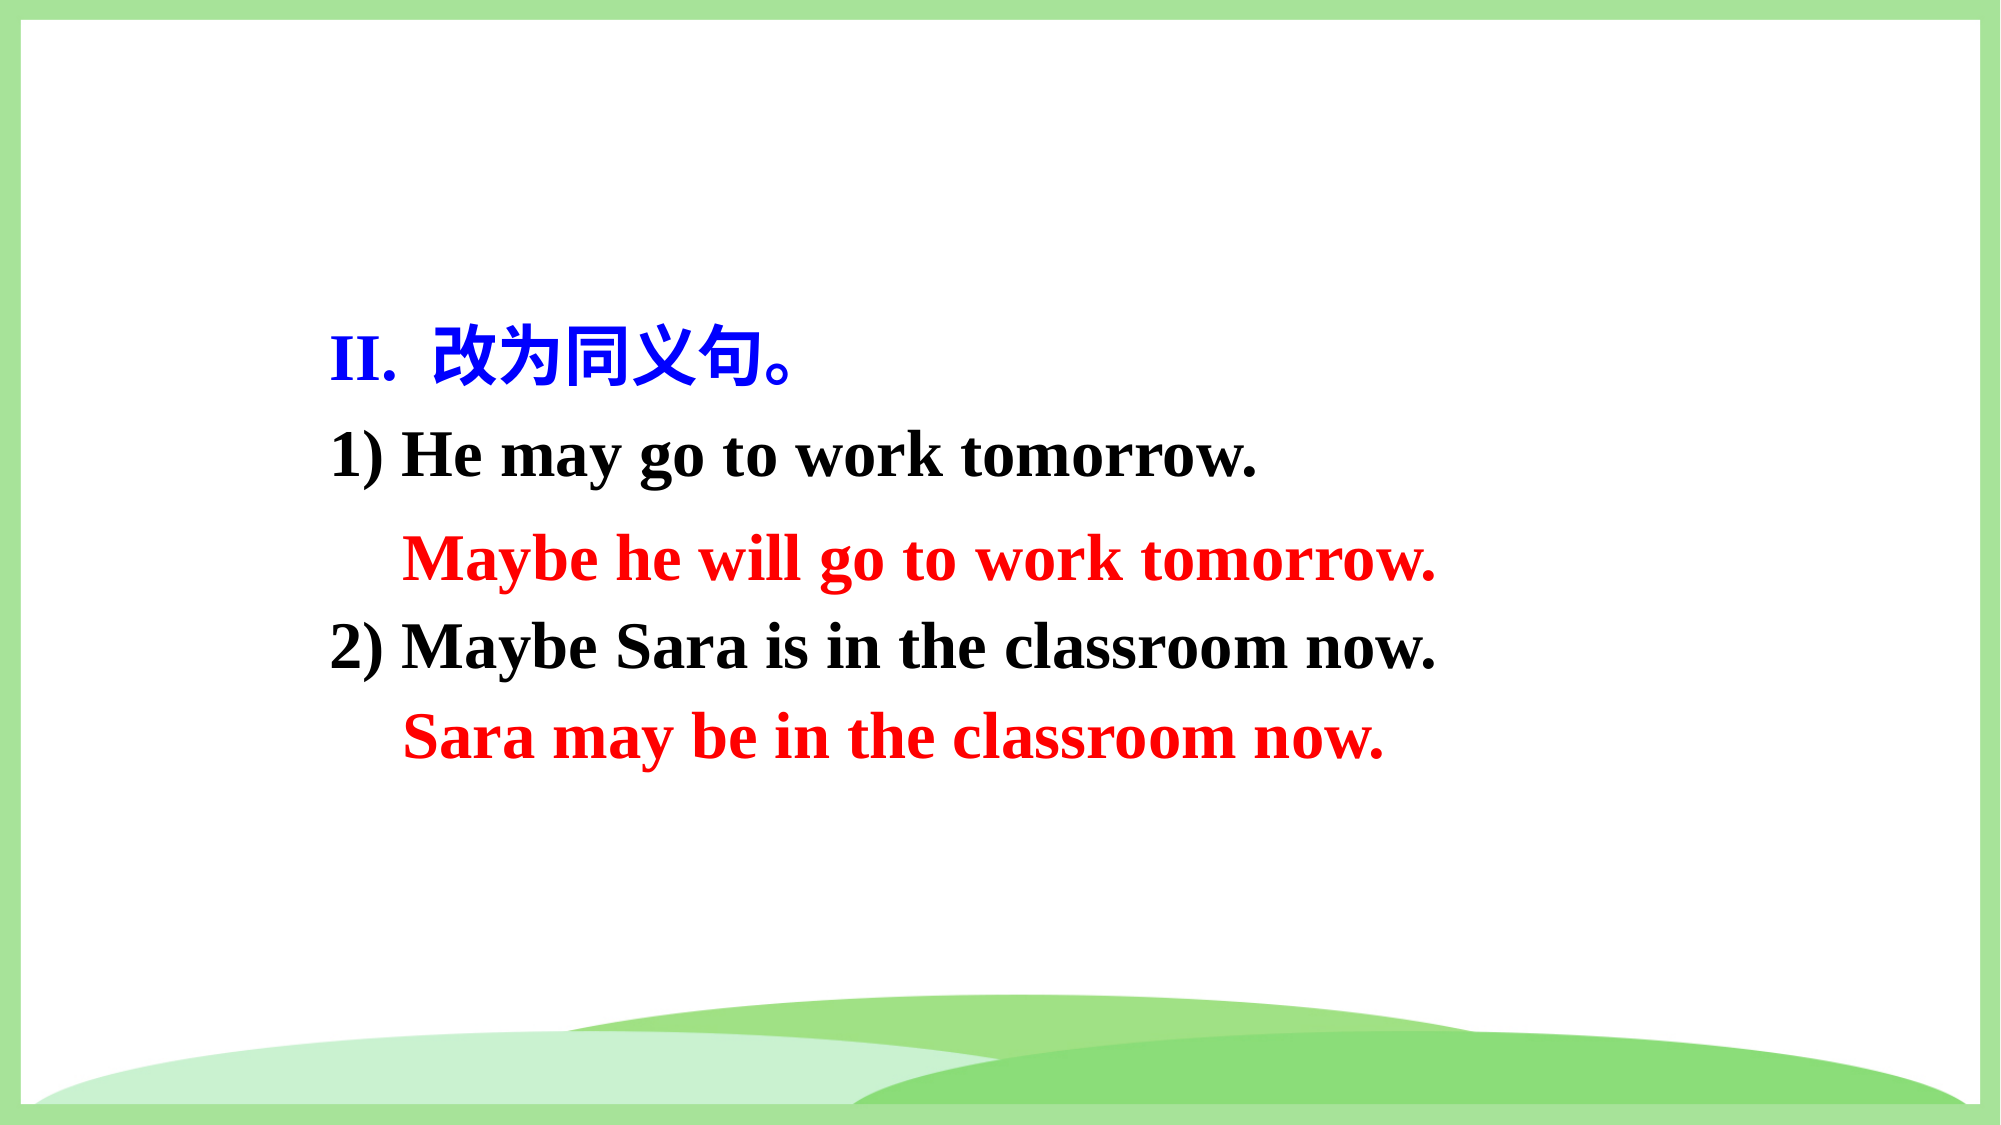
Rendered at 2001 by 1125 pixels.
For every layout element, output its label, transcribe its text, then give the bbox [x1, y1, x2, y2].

picture [0, 0, 2001, 1125]
text_box Sara may be in the classroom now. [387, 668, 1581, 780]
text_box Maybe he will go to work tomorrow. [387, 490, 1546, 602]
text_box II. 改为同义句。 1) He may go to work tomorrow. 2) Maybe Sara is in the classroom now. [314, 290, 1644, 698]
